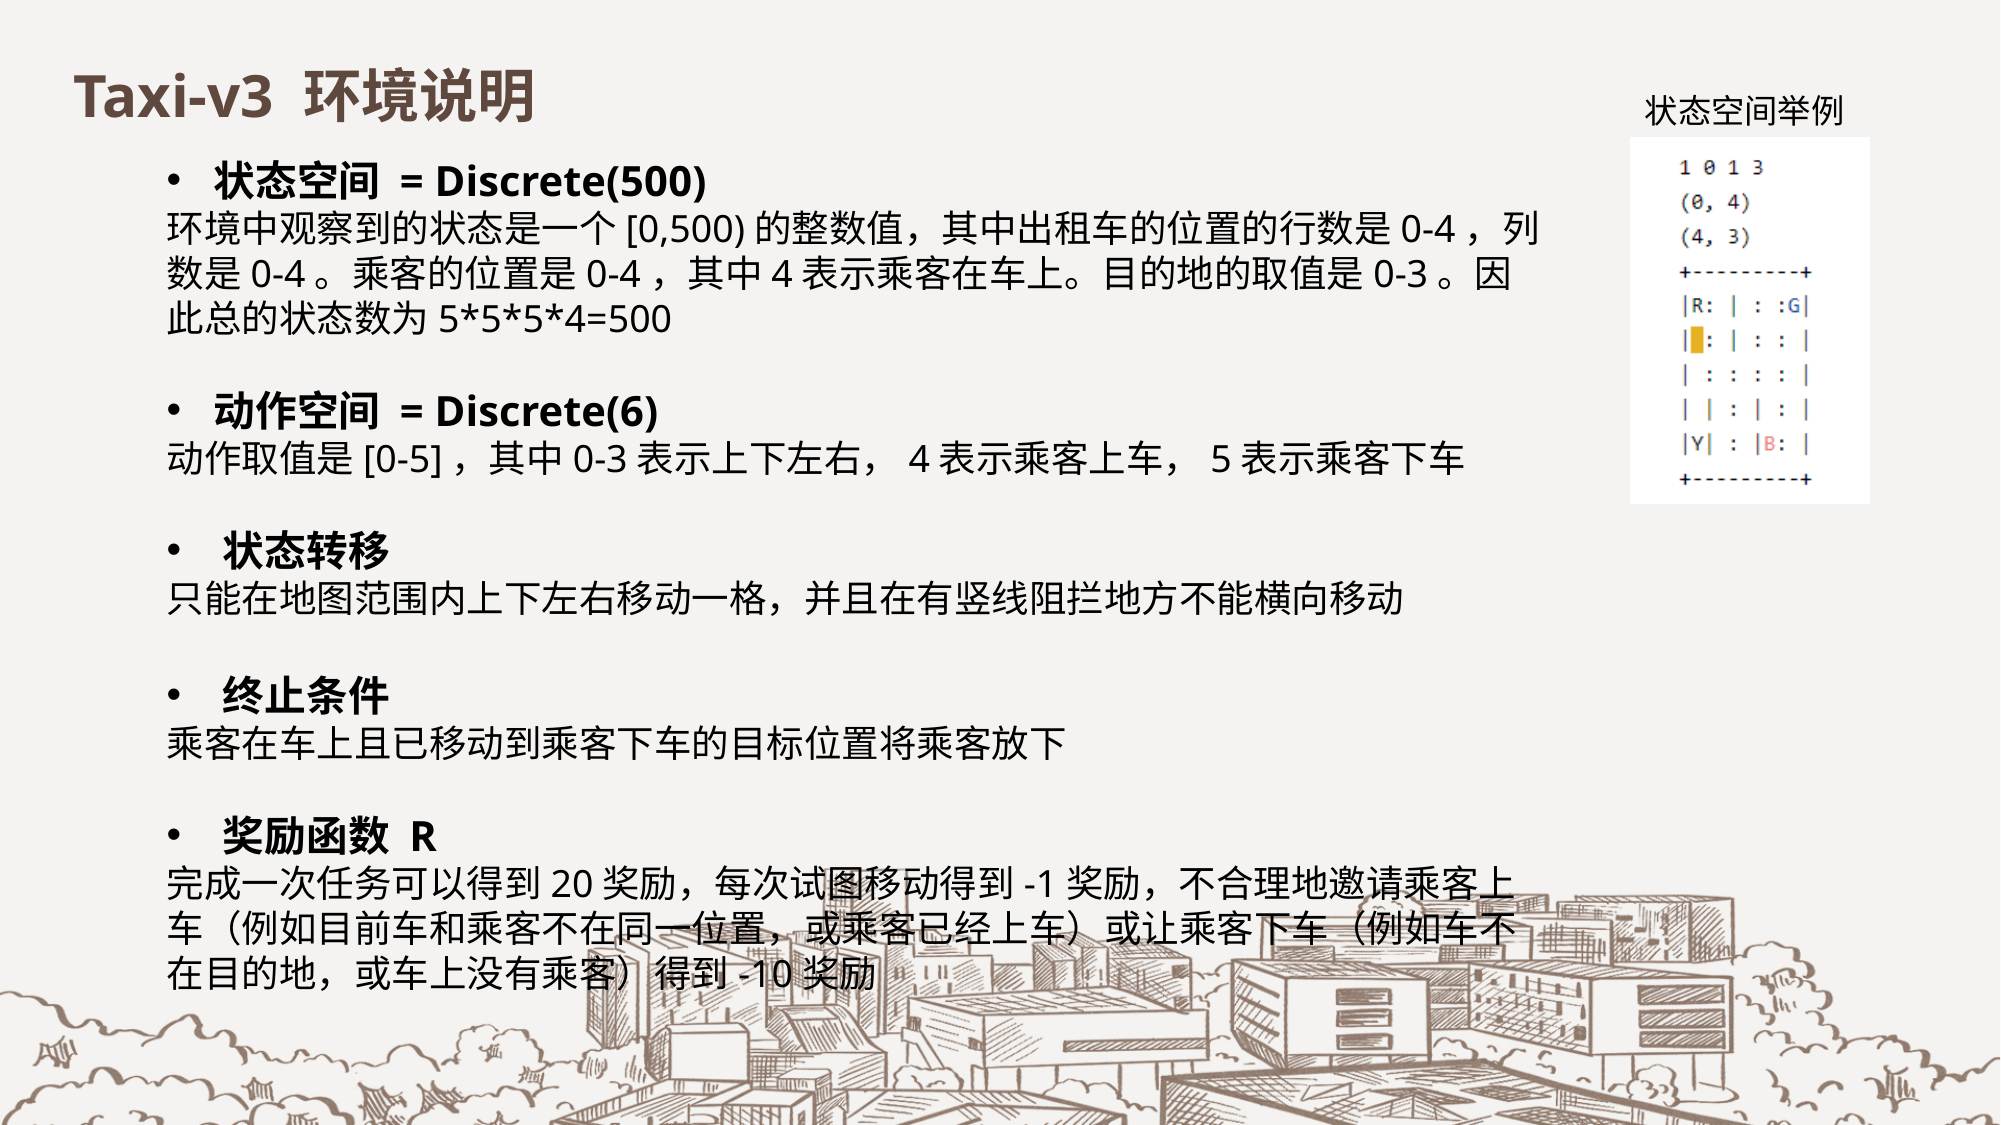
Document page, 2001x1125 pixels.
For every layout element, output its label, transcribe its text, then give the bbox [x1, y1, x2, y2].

picture [0, 0, 2001, 1125]
text_box 状态空间举例 [1630, 82, 1904, 138]
text_box Taxi-v3 环境说明 [58, 52, 552, 137]
text_box 状态空间 = Discrete(500) 环境中观察到的状态是一个[0,500)的整数值，其中出租车的位置的行数是0-4，列数是0-4。乘客的位置是0-4，其中4表示乘客在车上。目的地的取值是0-3。因此总的状态数为5*5*5*4=500 动作空间 = Discrete(6) 动作取值是[0-5]，其中0-3表示上下左右，4表示乘客上车，5表示乘客下车 状态转移 只能在地图范围内上下左右移动一格，并且在有竖线阻拦地方不能横向移动 终止条件 乘客在车上且已移动到乘客下车的目标位置将乘客放下 奖励函数 R 完成一次任务可以得到20奖励，每次试图移动得到-1奖励，不合理地邀请乘客上车（例如目前车和乘客不在同一位置，或乘客已经上车）或让乘客下车（例如车不在目的地，或车上没有乘客）得到-10奖励 [151, 147, 1558, 1047]
